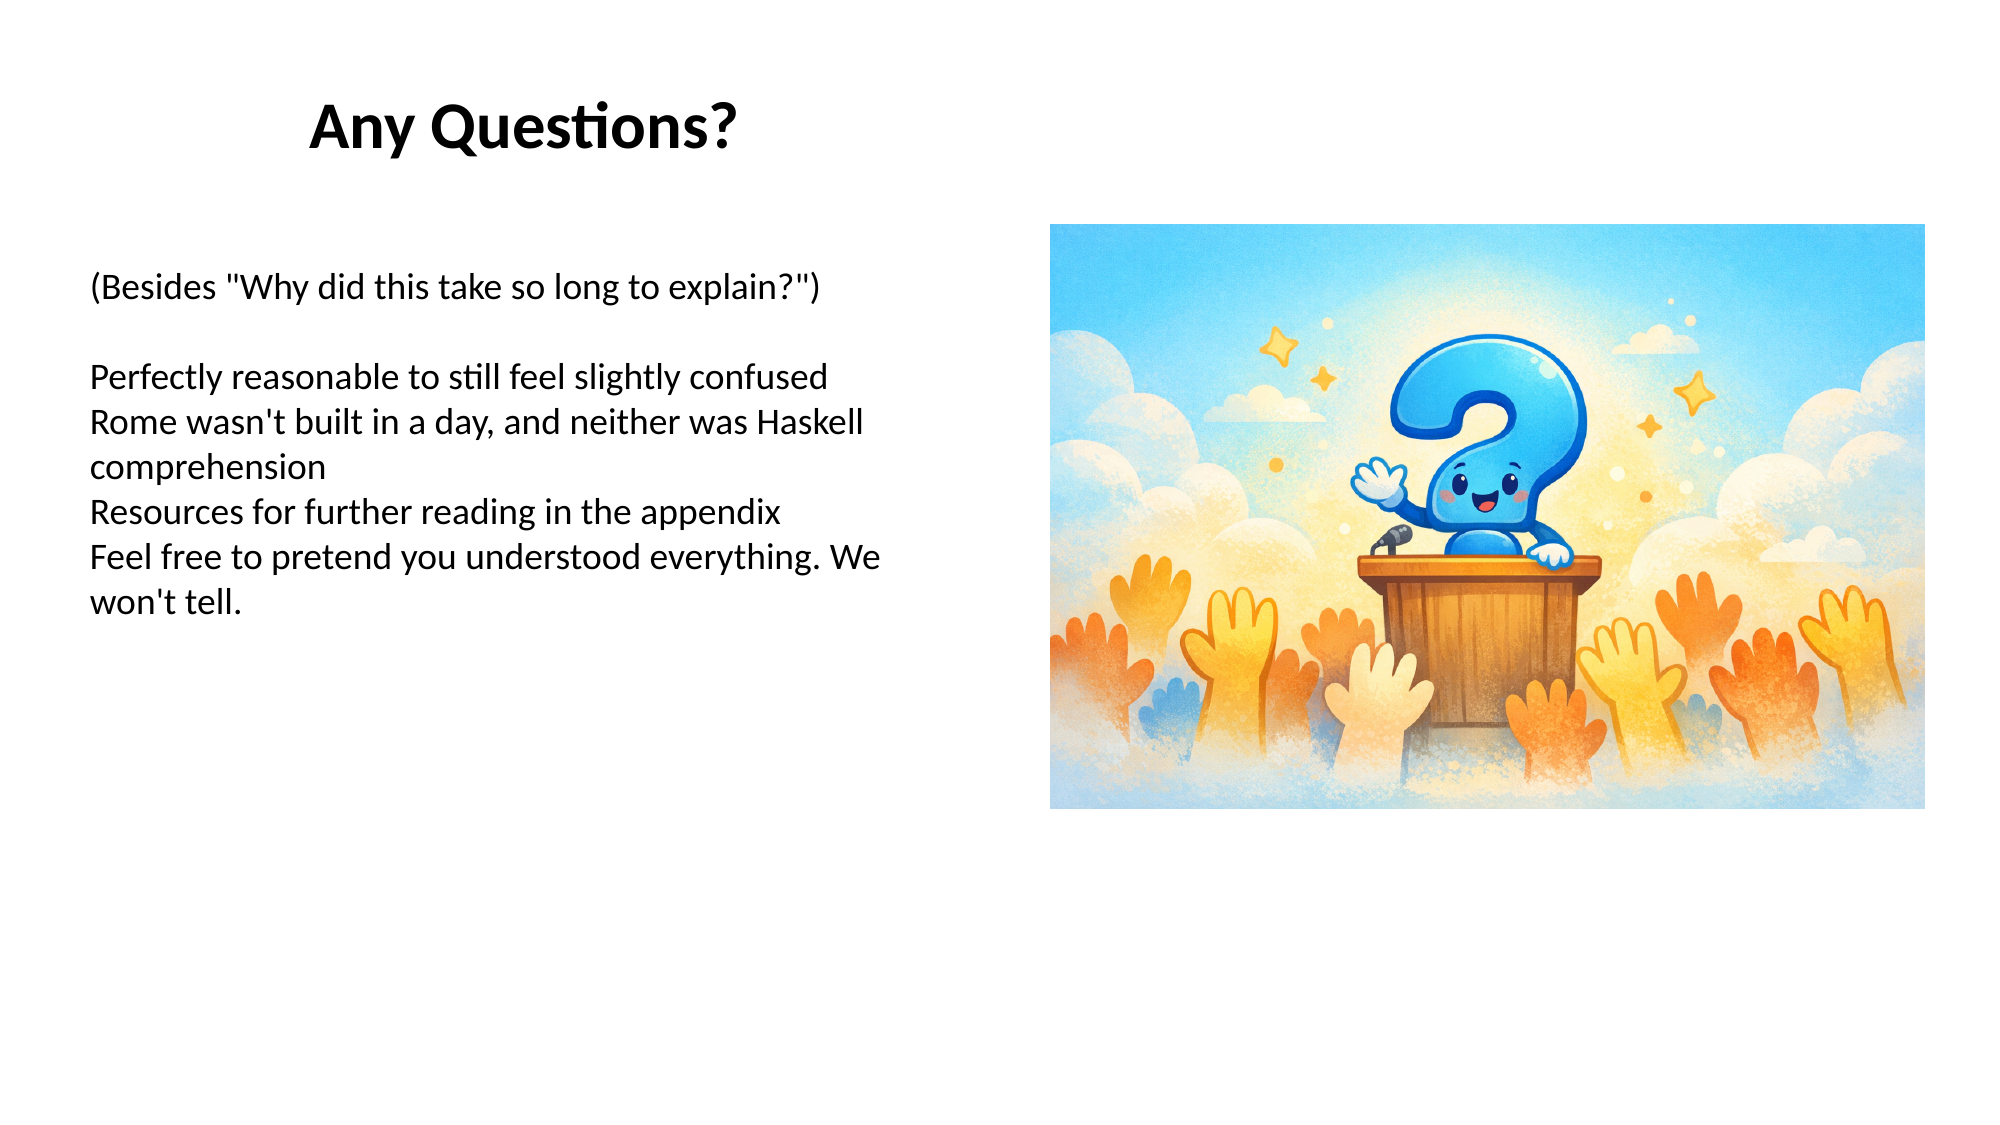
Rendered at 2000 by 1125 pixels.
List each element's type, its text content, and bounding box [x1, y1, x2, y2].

picture [1049, 224, 1926, 809]
text_box Any Questions? [294, 74, 756, 170]
text_box (Besides "Why did this take so long to explain?") Perfectly reasonable to still feel slightly confused Rome wasn't built in a day, and neither was Haskell comprehension Resources for further reading in the appendix Feel free to pretend you understood everything. We won't tell. [74, 254, 975, 630]
